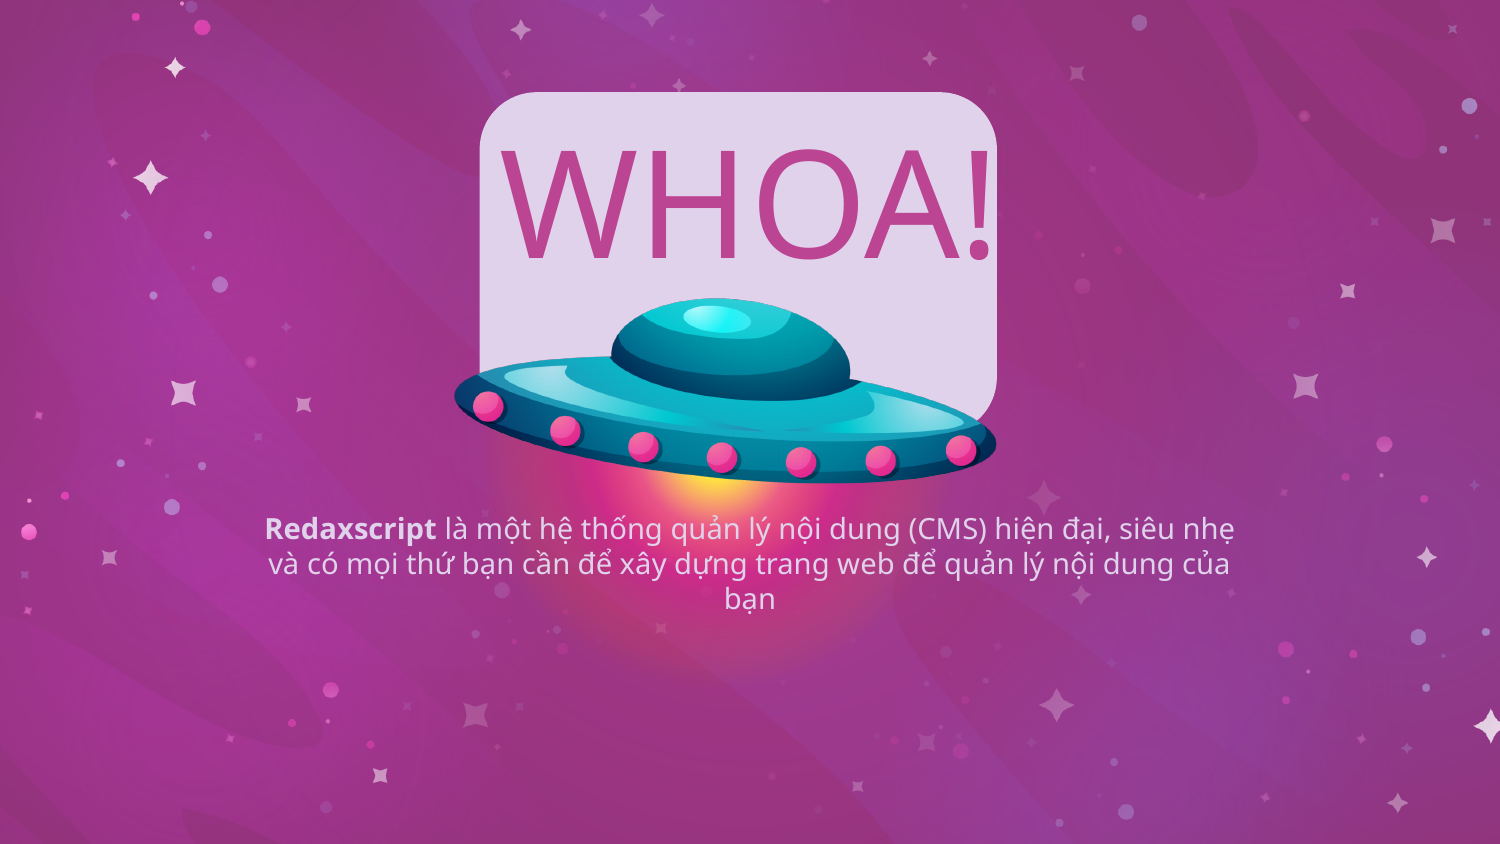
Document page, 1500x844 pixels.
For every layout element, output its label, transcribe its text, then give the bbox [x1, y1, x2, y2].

picture [0, 0, 1500, 844]
subtitle Redaxscript là một hệ thống quản lý nội dung (CMS) hiện đại, siêu nhẹ và có mọi thứ bạn cần để xây dựng trang web để quản lý nội dung của bạn [246, 508, 379, 619]
title WHOA! [217, 0, 1283, 305]
subtitle Redaxscript là một hệ thống quản lý nội dung (CMS) hiện đại, siêu nhẹ và có mọi thứ bạn cần để xây dựng trang web để quản lý nội dung của bạn [1027, 508, 1255, 619]
